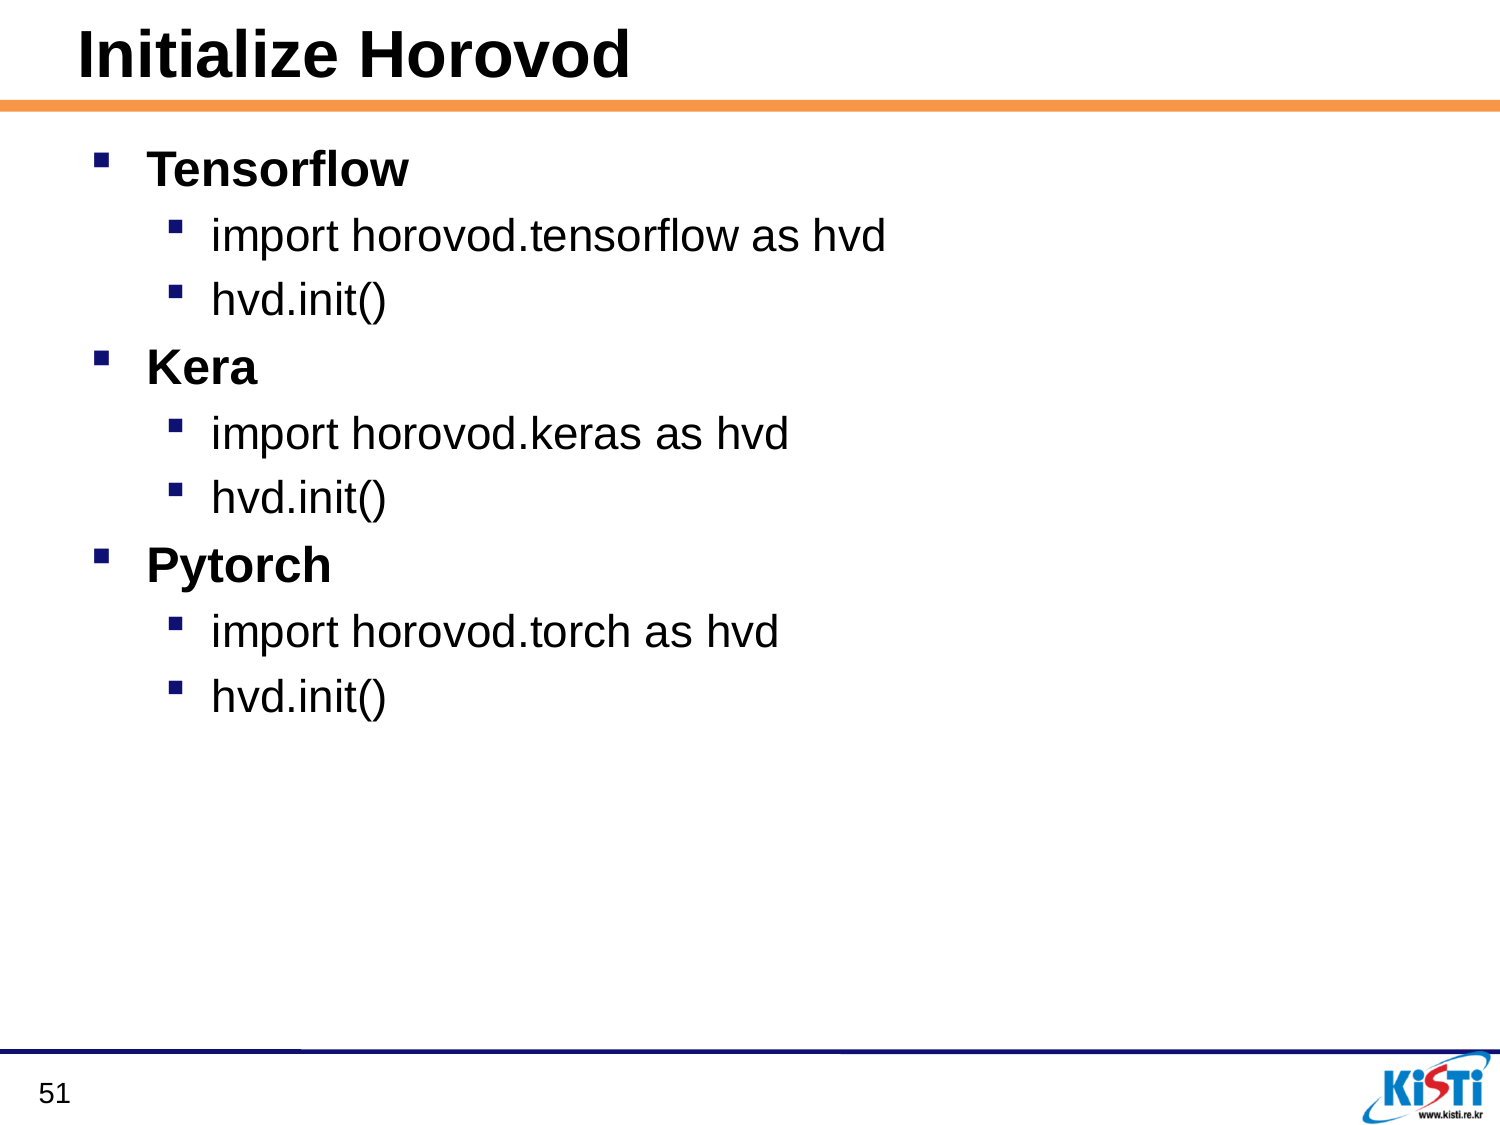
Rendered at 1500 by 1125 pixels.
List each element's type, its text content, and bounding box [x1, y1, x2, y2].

slide_number 51 [23, 1066, 374, 1106]
picture [1354, 1051, 1499, 1125]
list Tensorflow import horovod.tensorflow as hvd hvd.init() Kera import horovod.keras as hvd hvd.init() Pytorch import horovod.torch as hvd hvd.init() [75, 128, 1425, 1032]
title Initialize Horovod [62, 4, 1440, 98]
